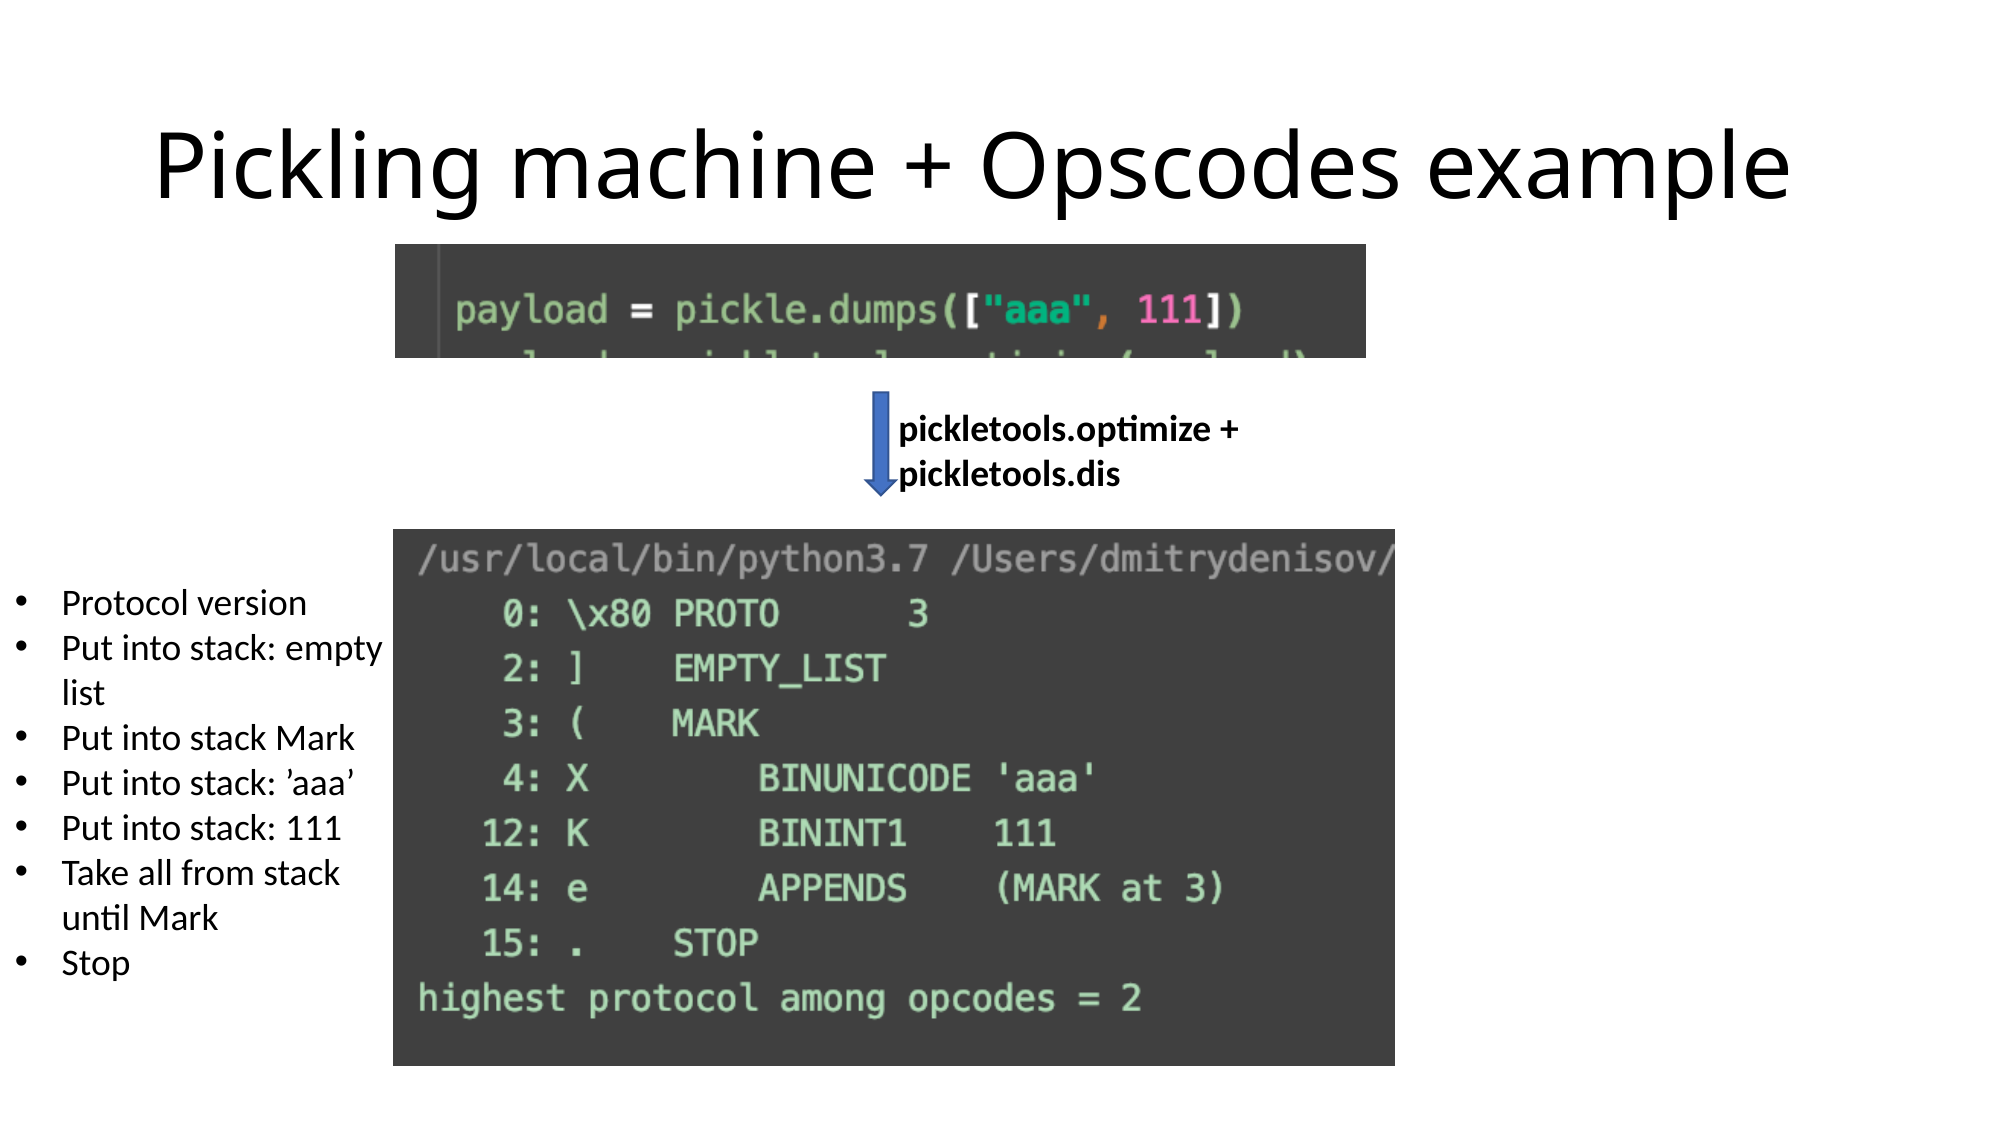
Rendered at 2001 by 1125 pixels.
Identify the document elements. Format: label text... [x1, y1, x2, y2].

text_box Protocol version Put into stack: empty list Put into stack Mark Put into stack: ’aaa’ Put into stack: 111 Take all from stack until Mark Stop [0, 570, 393, 1035]
picture [393, 529, 1395, 1066]
text_box pickletools.optimize + pickletools.dis [883, 396, 1366, 501]
title Pickling machine + Opscodes example [137, 59, 1863, 278]
picture [395, 244, 1366, 358]
text_box [863, 391, 890, 497]
